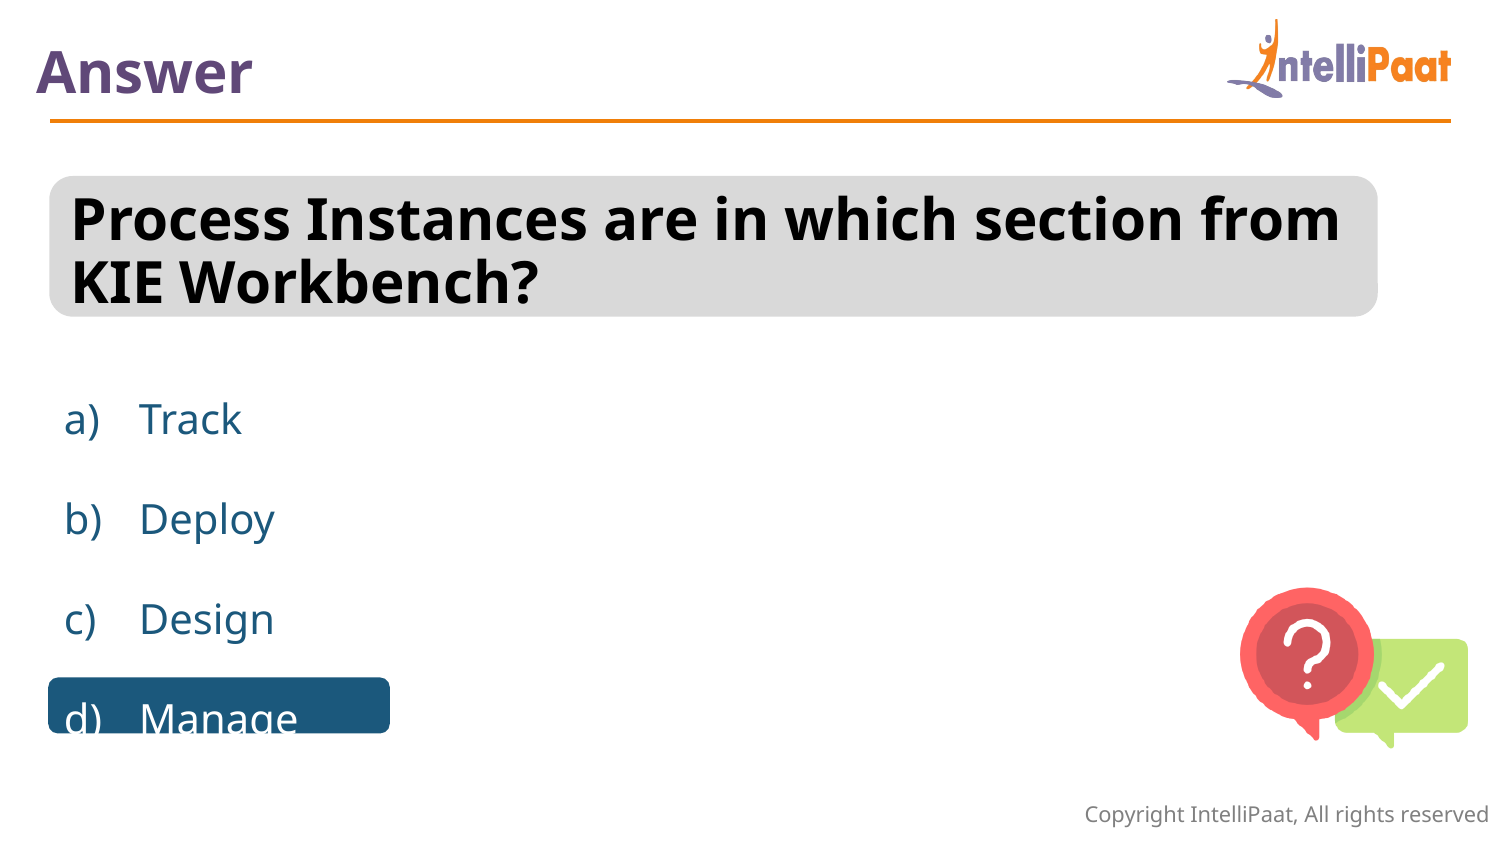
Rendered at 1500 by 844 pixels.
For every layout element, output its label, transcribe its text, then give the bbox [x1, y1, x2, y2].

text_box Process Instances are in which section from KIE Workbench? [49, 175, 1378, 317]
picture [1227, 19, 1451, 98]
text_box Track Deploy Design Manage [49, 335, 800, 751]
text_box Answer [21, 27, 270, 113]
picture [1240, 554, 1468, 781]
